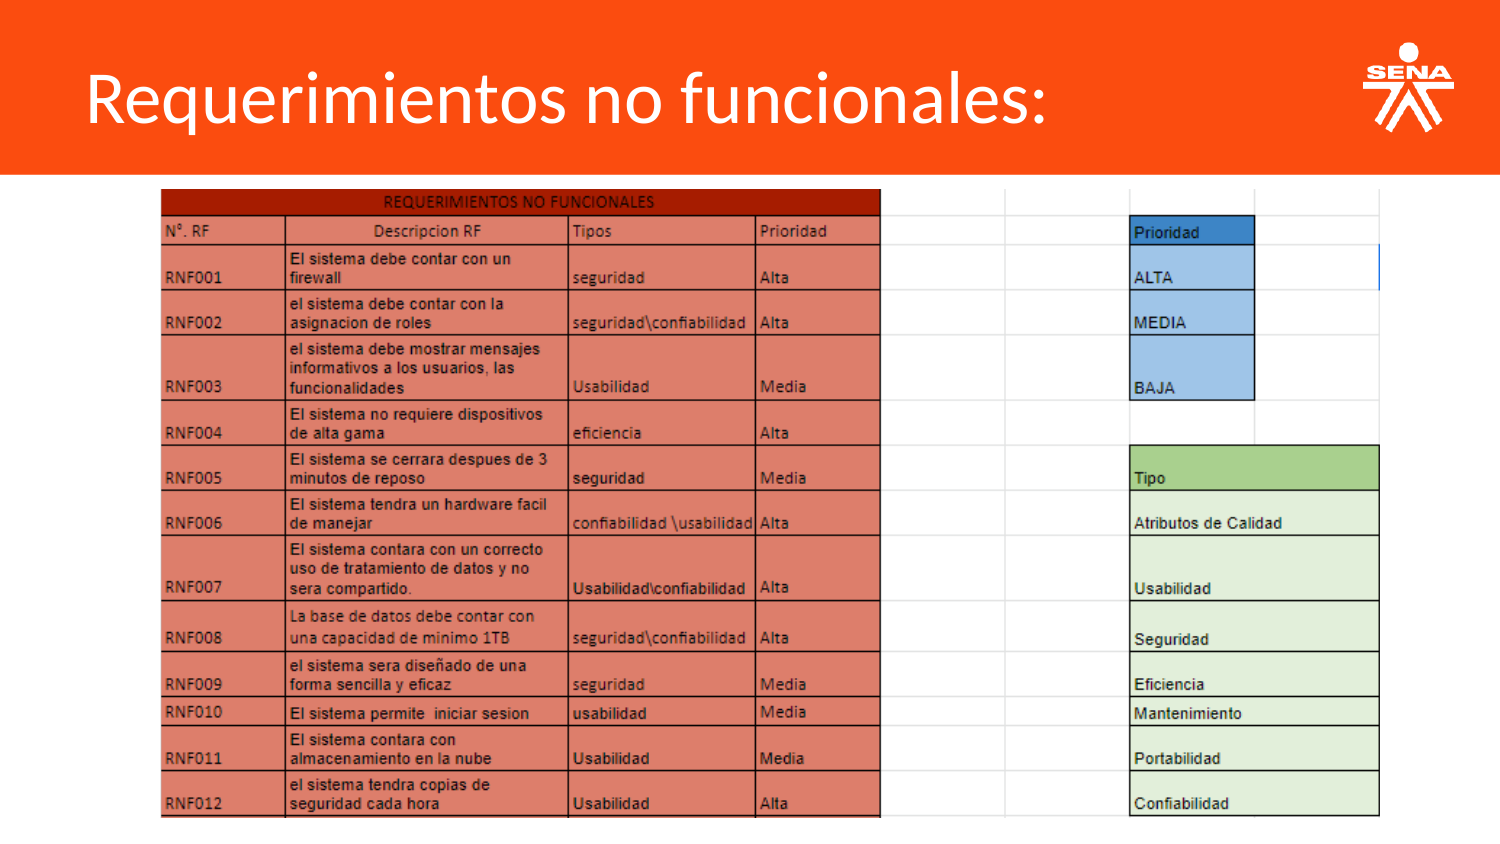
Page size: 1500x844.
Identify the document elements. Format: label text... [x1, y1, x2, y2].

picture [0, 0, 1500, 844]
text_box Requerimientos no funcionales: [70, 41, 1074, 147]
